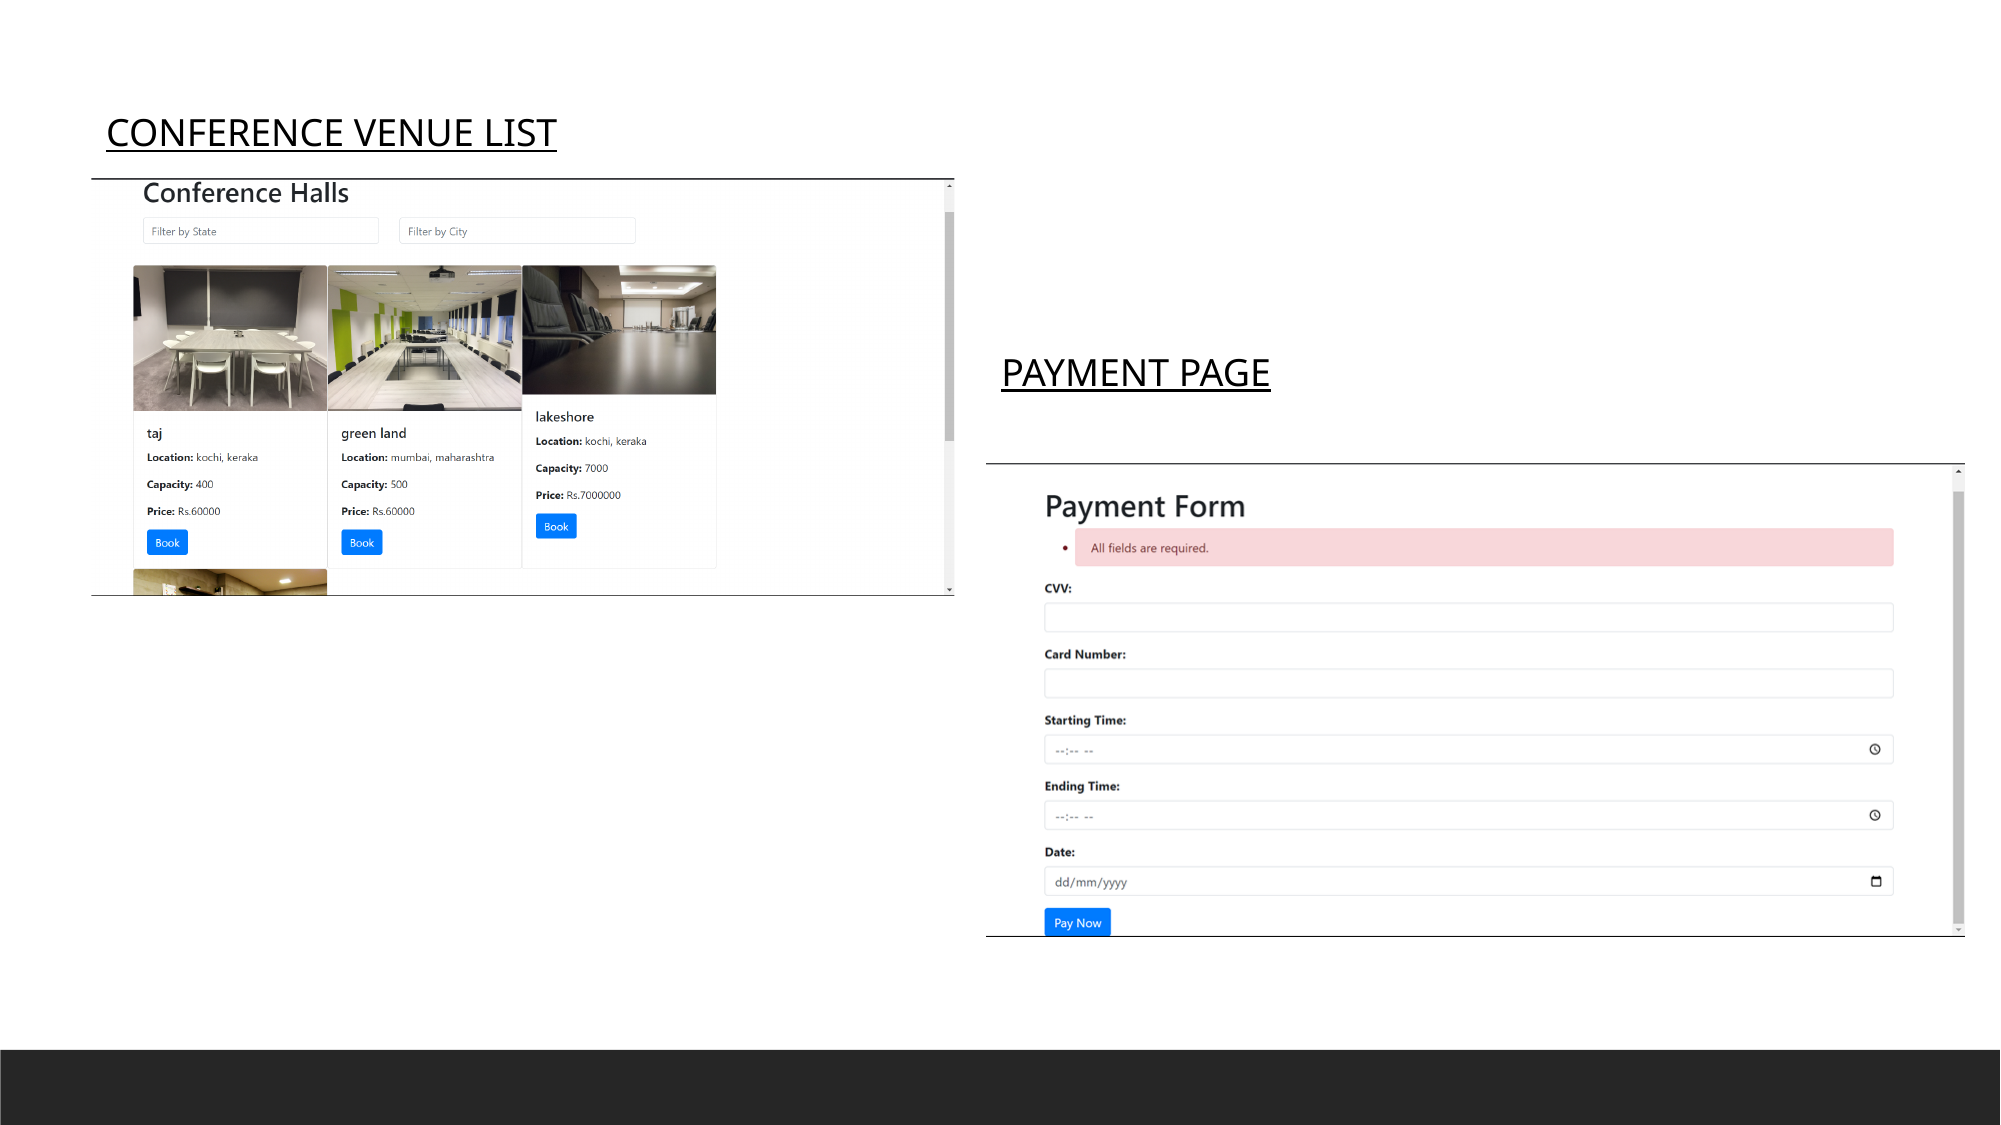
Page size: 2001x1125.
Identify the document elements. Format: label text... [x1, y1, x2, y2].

picture [986, 462, 1966, 937]
text_box CONFERENCE VENUE LIST [91, 101, 1092, 162]
picture [90, 178, 955, 597]
text_box PAYMENT PAGE [986, 341, 1987, 401]
